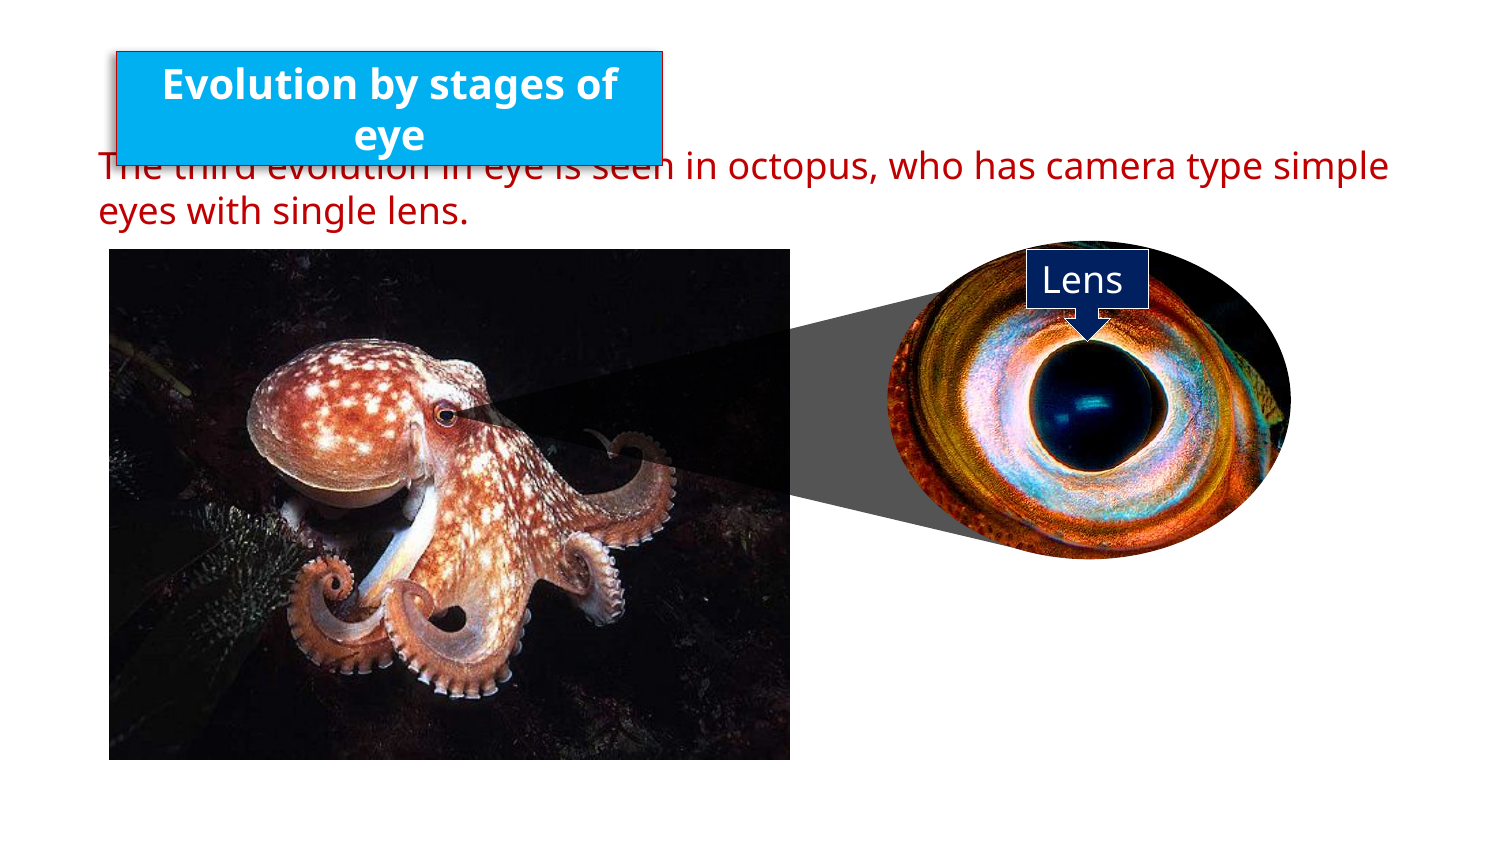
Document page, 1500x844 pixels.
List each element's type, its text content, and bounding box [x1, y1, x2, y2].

text_box The third evolution in eye is seen in octopus, who has camera type simple eyes with single lens. [83, 134, 1413, 239]
picture [108, 248, 790, 760]
text_box Evolution by stages of eye [116, 51, 663, 166]
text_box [465, 240, 1292, 610]
